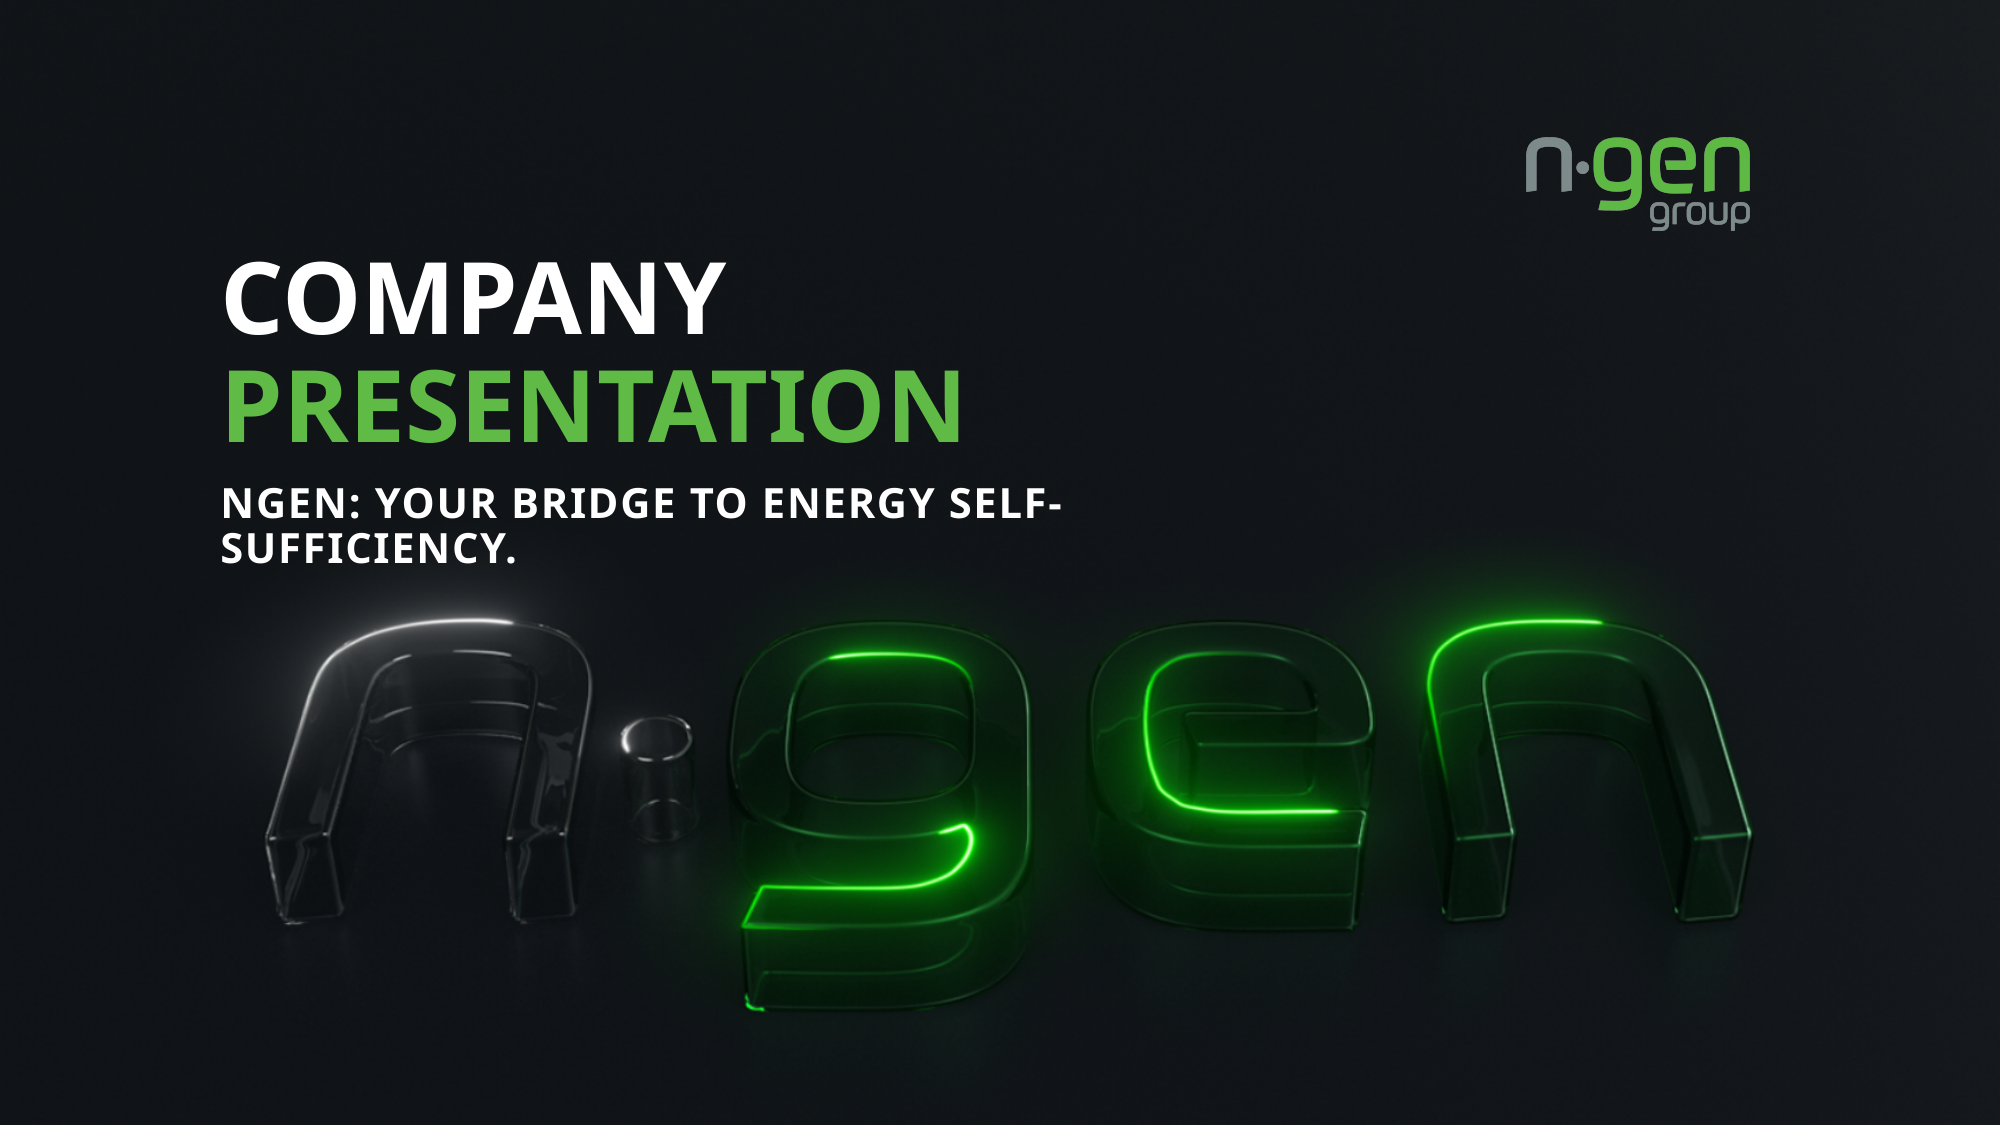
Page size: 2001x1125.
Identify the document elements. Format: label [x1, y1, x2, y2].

list [0, 0, 2000, 1125]
picture [1525, 136, 1750, 232]
